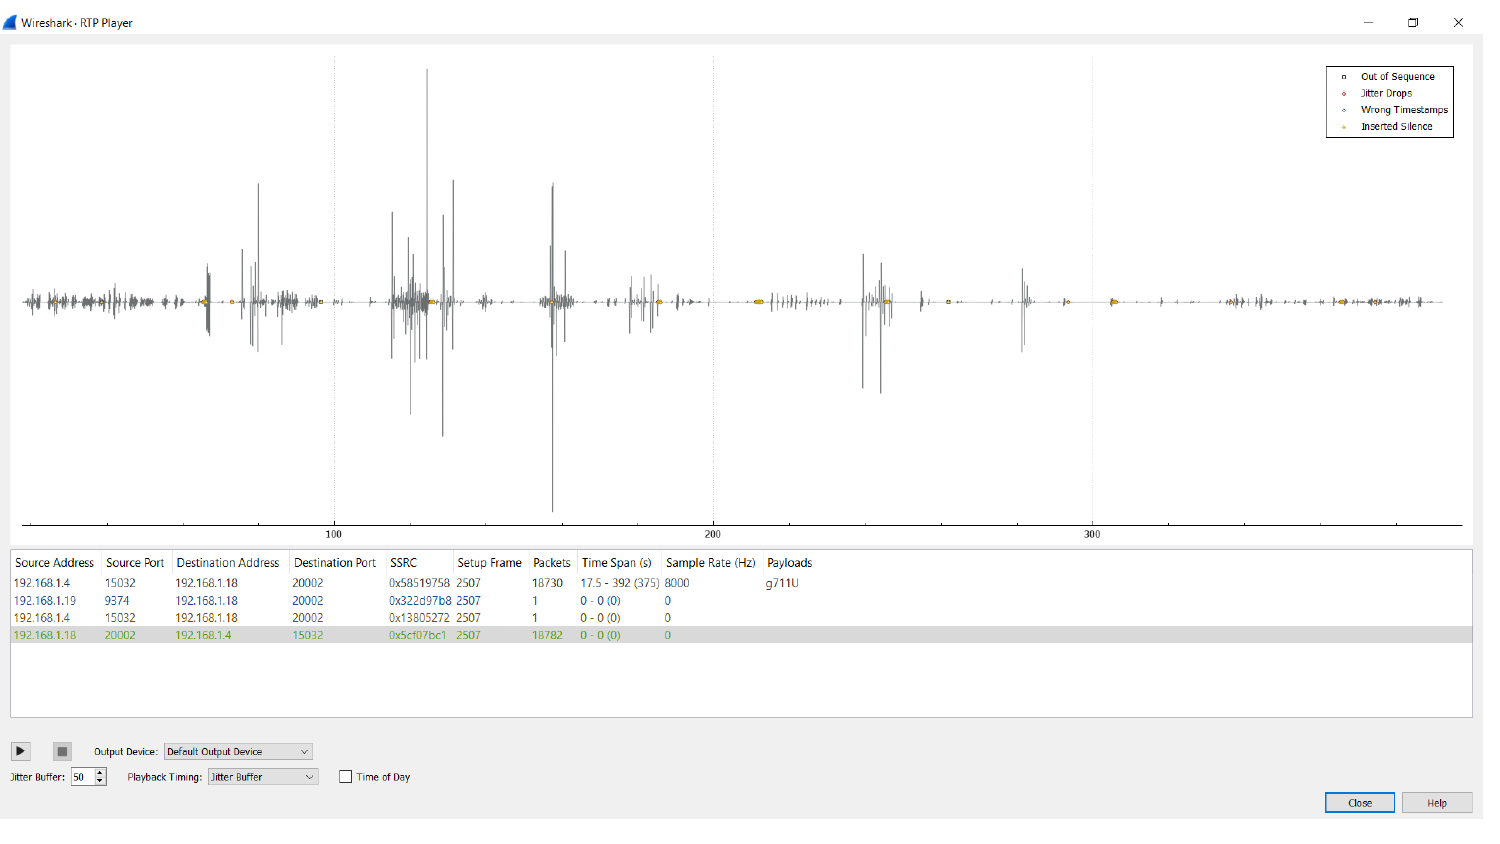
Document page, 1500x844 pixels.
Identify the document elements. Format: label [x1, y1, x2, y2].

list [0, 11, 1487, 819]
